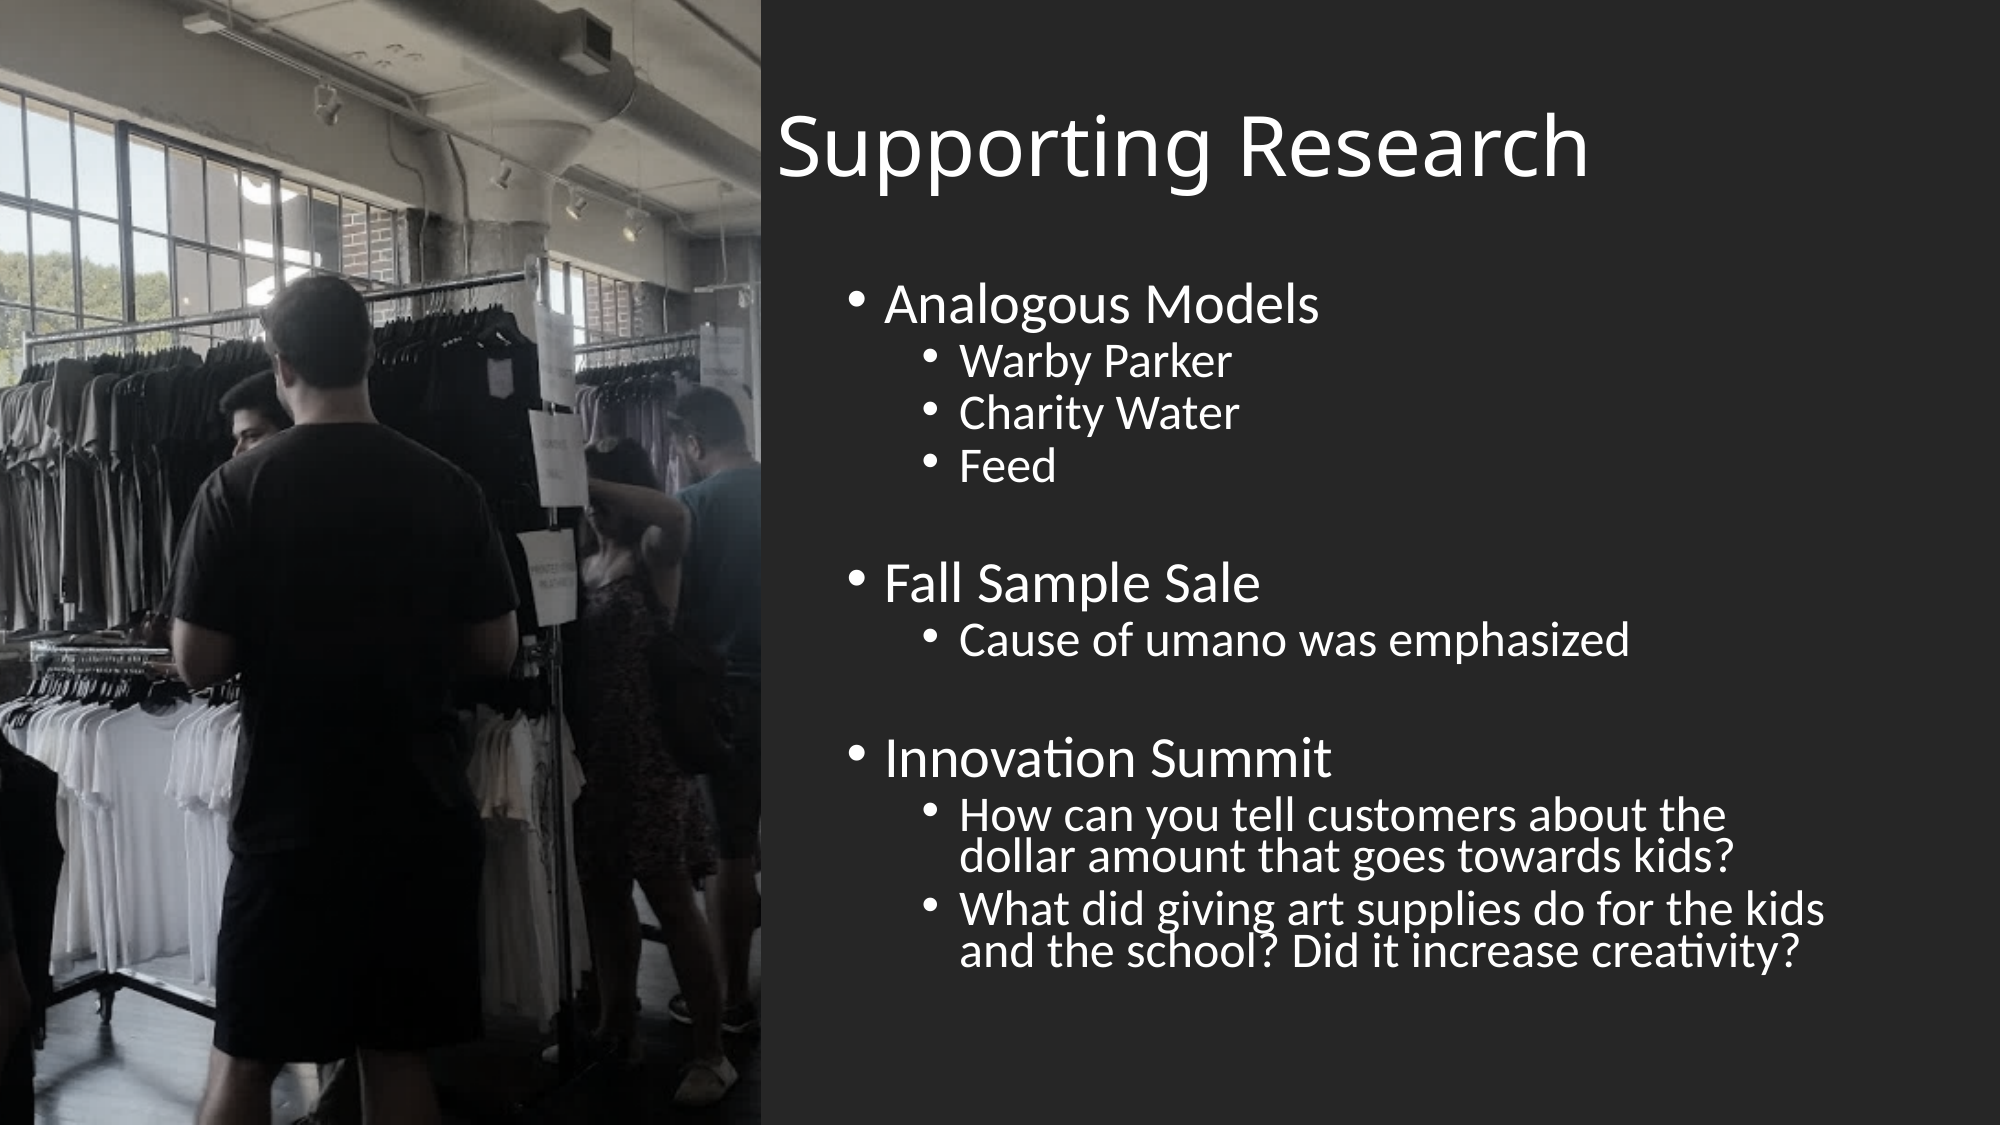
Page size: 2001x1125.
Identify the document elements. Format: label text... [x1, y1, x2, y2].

picture [0, 0, 762, 1125]
list Analogous Models Warby Parker Charity Water Feed Fall Sample Sale Cause of umano was emphasized Innovation Summit How can you tell customers about the dollar amount that goes towards kids? What did giving art supplies do for the kids and the school? Did it increase creativity? [831, 276, 1845, 1014]
text_box [762, 0, 2000, 1125]
title Supporting Research [762, 0, 1774, 300]
